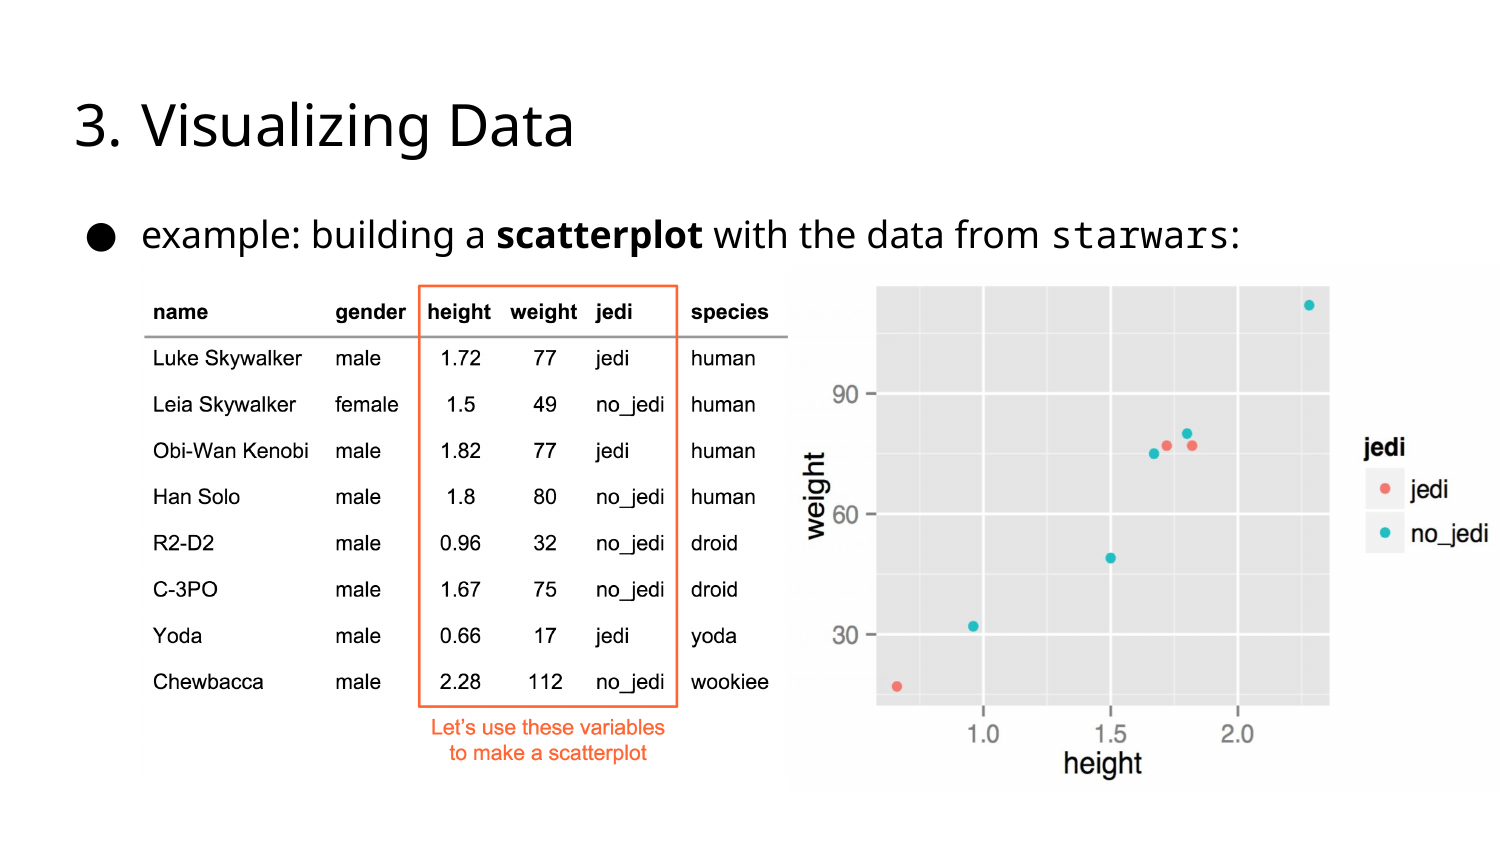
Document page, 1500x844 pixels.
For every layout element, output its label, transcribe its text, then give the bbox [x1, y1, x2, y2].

title Visualizing Data [51, 72, 1449, 167]
picture [140, 264, 1500, 792]
list example: building a scatterplot with the data from starwars: [51, 189, 1379, 776]
